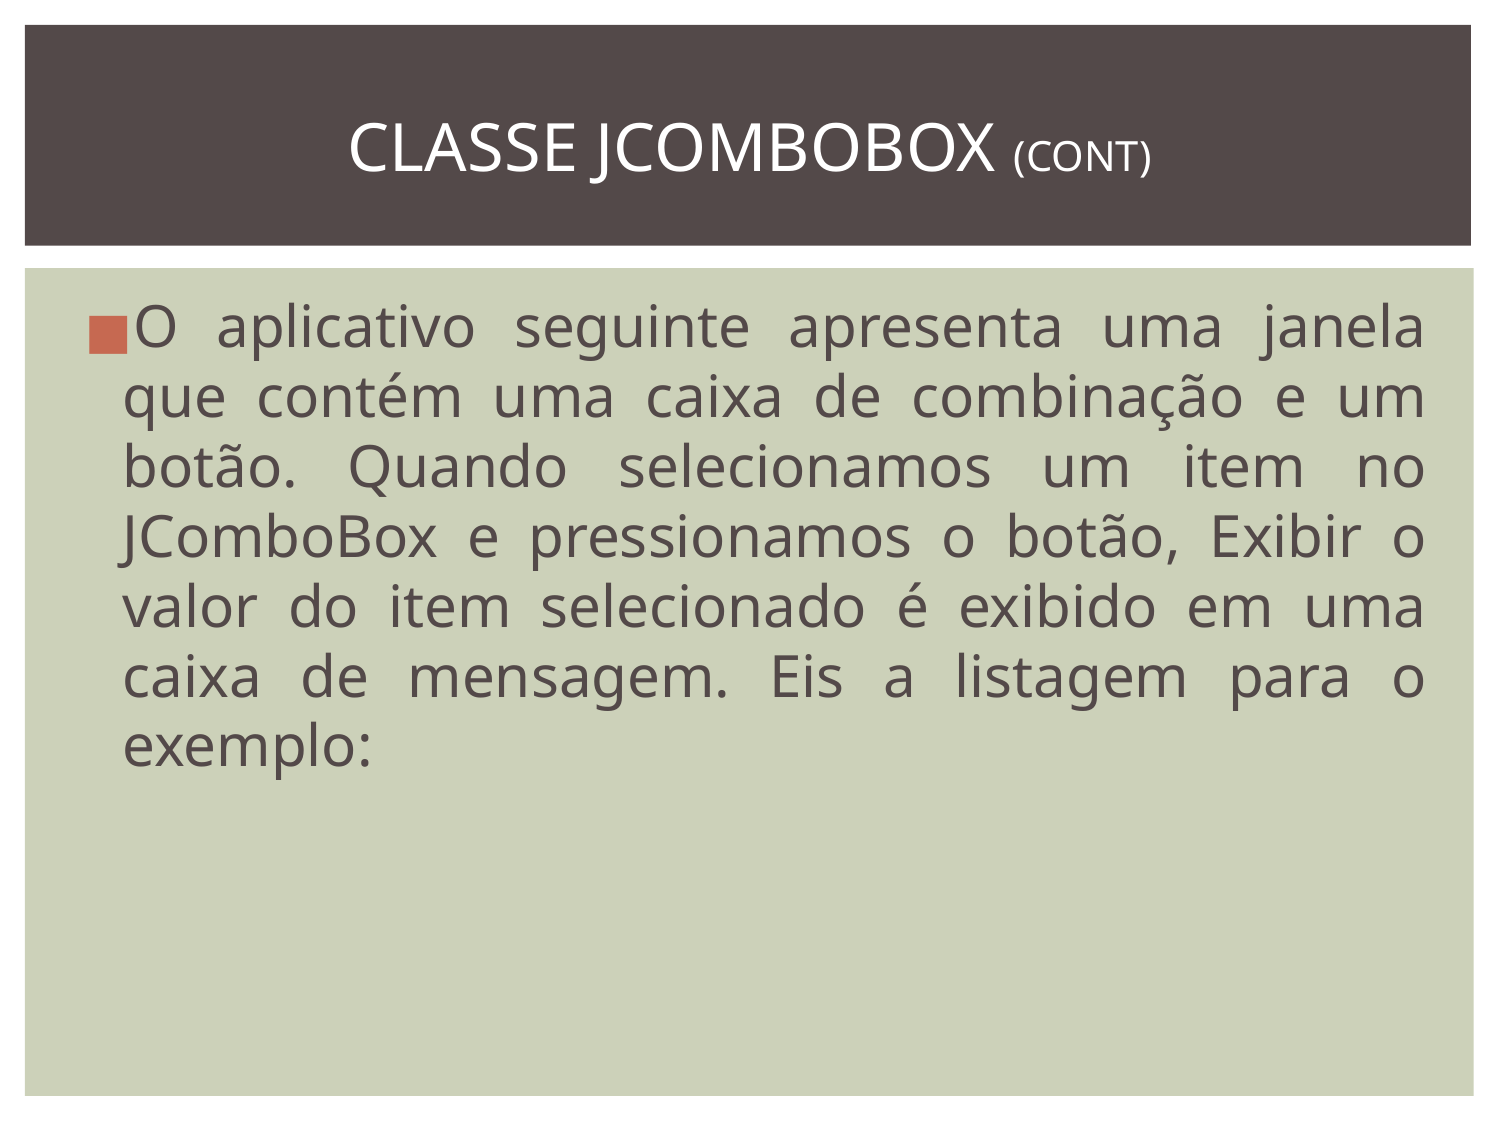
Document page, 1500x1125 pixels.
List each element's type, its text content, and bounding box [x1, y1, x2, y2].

list O aplicativo seguinte apresenta uma janela que contém uma caixa de combinação e um botão. Quando selecionamos um item no JComboBox e pressionamos o botão, Exibir o valor do item selecionado é exibido em uma caixa de mensagem. Eis a listagem para o exemplo: [62, 281, 1442, 1005]
title CLASSE JCOMBOBOX (CONT) [62, 58, 1438, 232]
